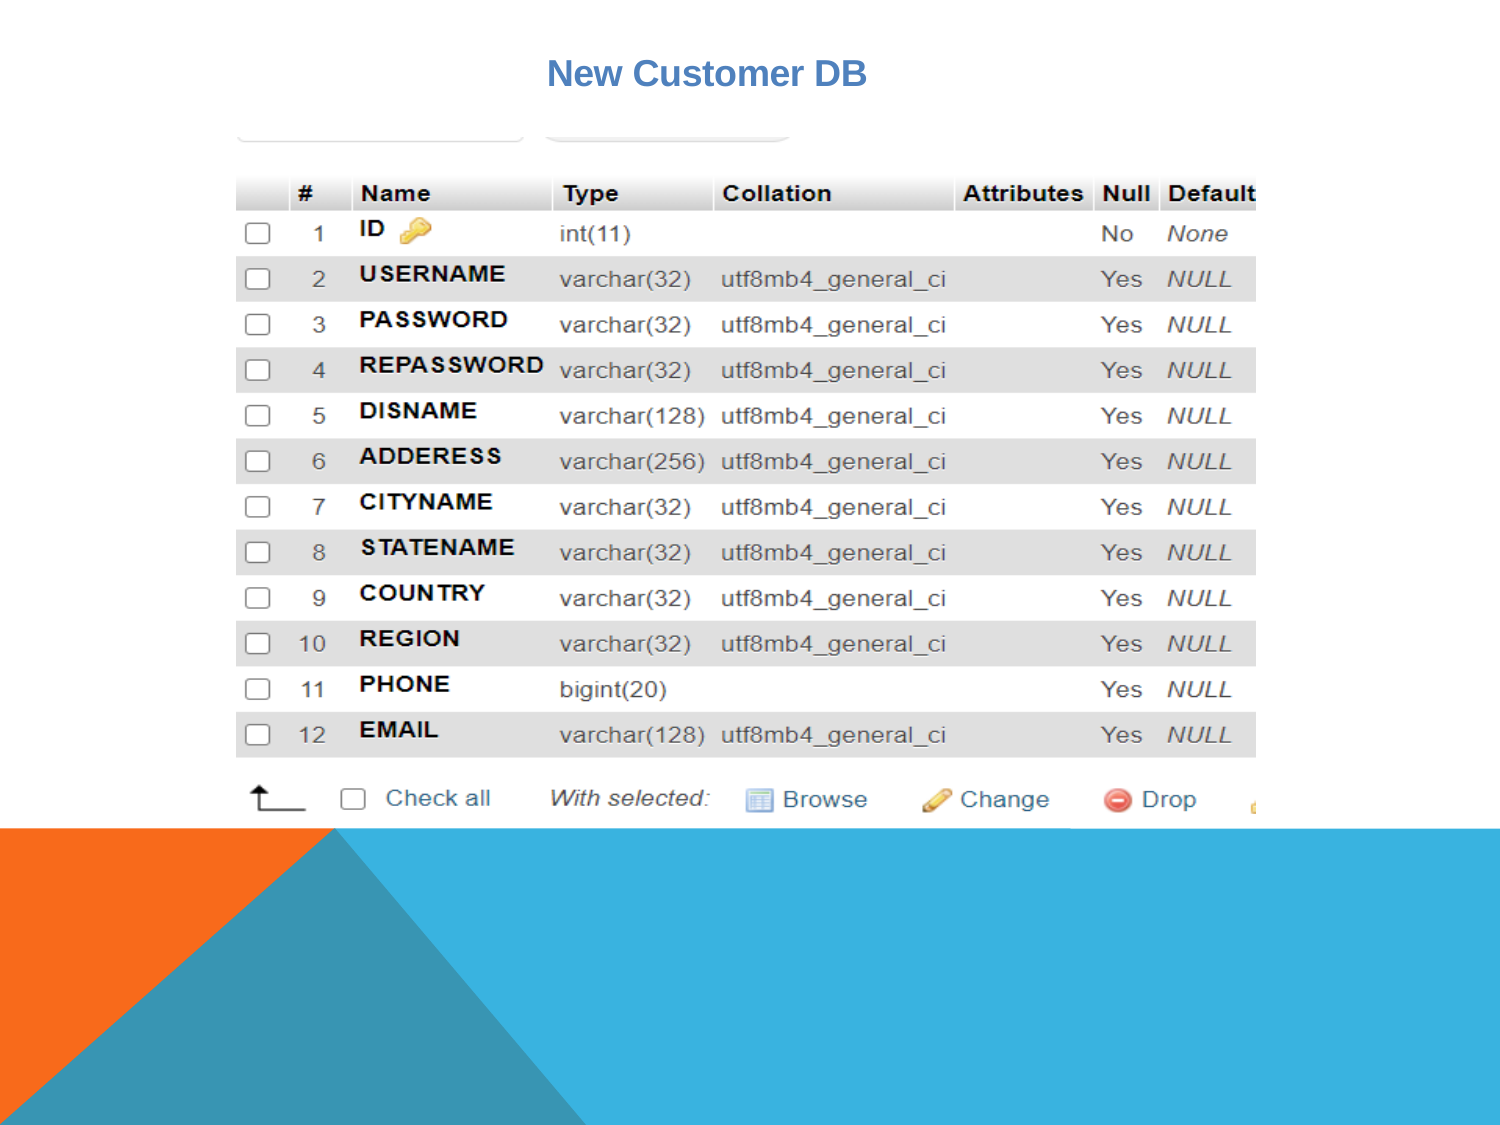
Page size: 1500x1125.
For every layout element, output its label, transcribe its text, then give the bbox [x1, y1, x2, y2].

text_box New Customer DB [544, 47, 913, 95]
picture [236, 137, 1256, 818]
